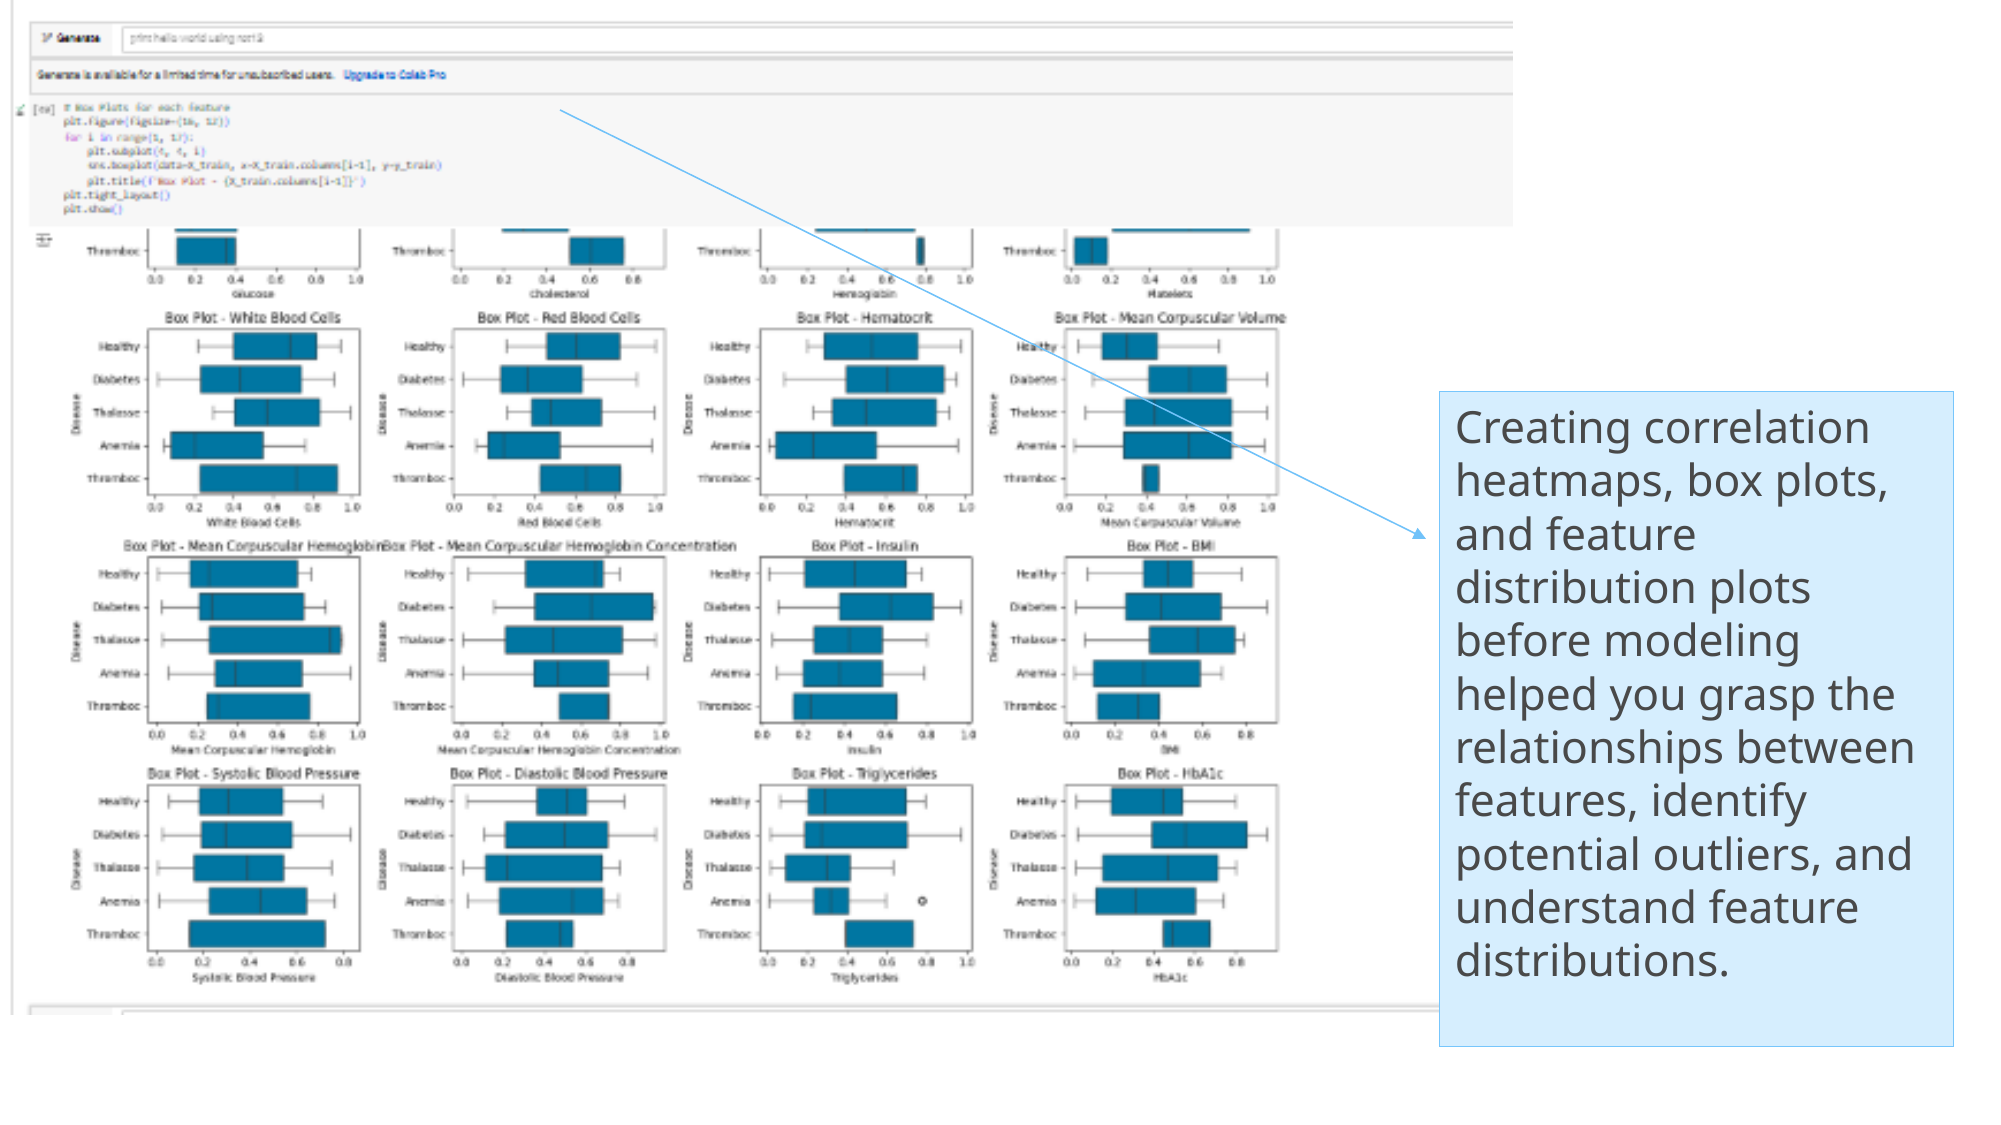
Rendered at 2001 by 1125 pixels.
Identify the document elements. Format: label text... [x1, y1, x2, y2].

text_box Creating correlation heatmaps, box plots, and feature distribution plots before modeling helped you grasp the relationships between features, identify potential outliers, and understand feature distributions. [1439, 391, 1954, 1047]
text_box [559, 109, 1427, 540]
picture [0, 0, 1513, 1016]
